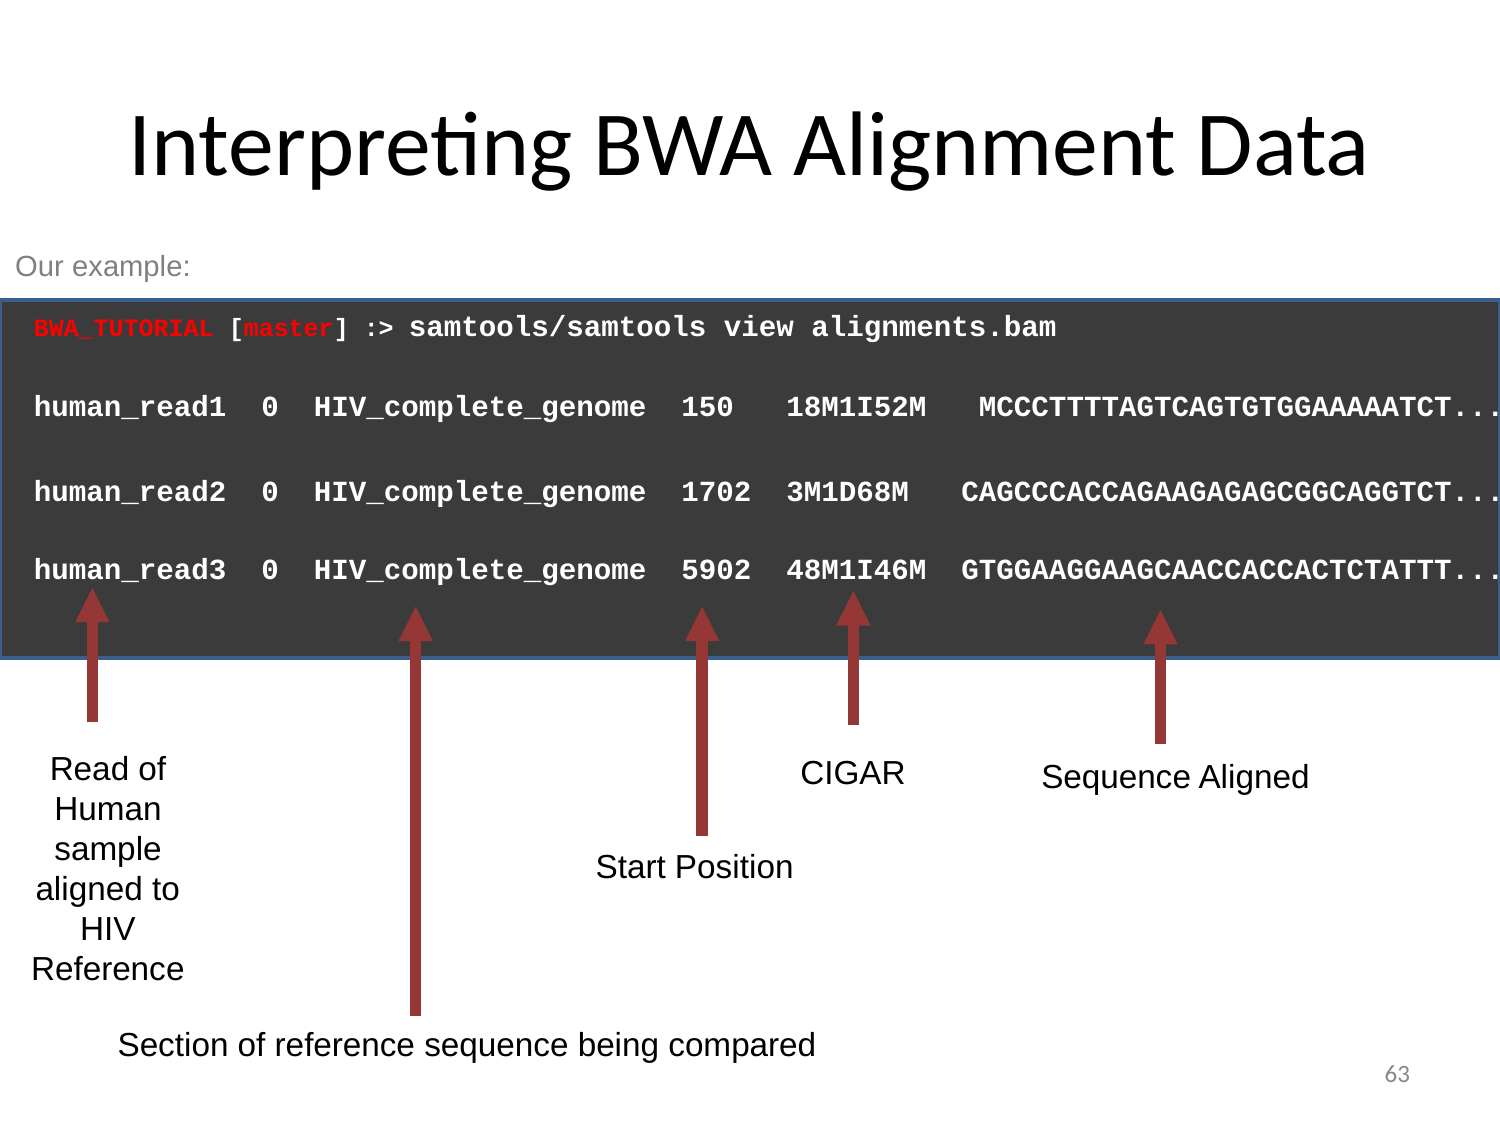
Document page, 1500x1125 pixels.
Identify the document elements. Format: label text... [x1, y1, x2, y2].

text_box Our example: [0, 240, 206, 291]
text_box Read of Human sample aligned to HIV Reference [0, 739, 216, 995]
text_box Start Position [580, 838, 824, 893]
text_box Section of reference sequence being compared [102, 1015, 833, 1071]
slide_number 63 [1074, 1042, 1425, 1103]
text_box Sequence Aligned [1026, 747, 1377, 803]
list BWA_TUTORIAL [master] :> samtools/samtools view alignments.bam human_read1 0 HIV_complete_genome 150 18M1I52M MCCCTTTTAGTCAGTGTGGAAAAATCT.... human_read2 0 HIV_complete_genome 1702 3M1D68M CAGCCCACCAGAAGAGAGCGGCAGGTCT.... human_read3 0 HIV_complete_genome 5902 48M1I46M GTGGAAGGAAGCAACCACCACTCTATTT.... [0, 300, 1500, 658]
title Interpreting BWA Alignment Data [75, 45, 1425, 233]
text_box CIGAR [785, 743, 982, 799]
